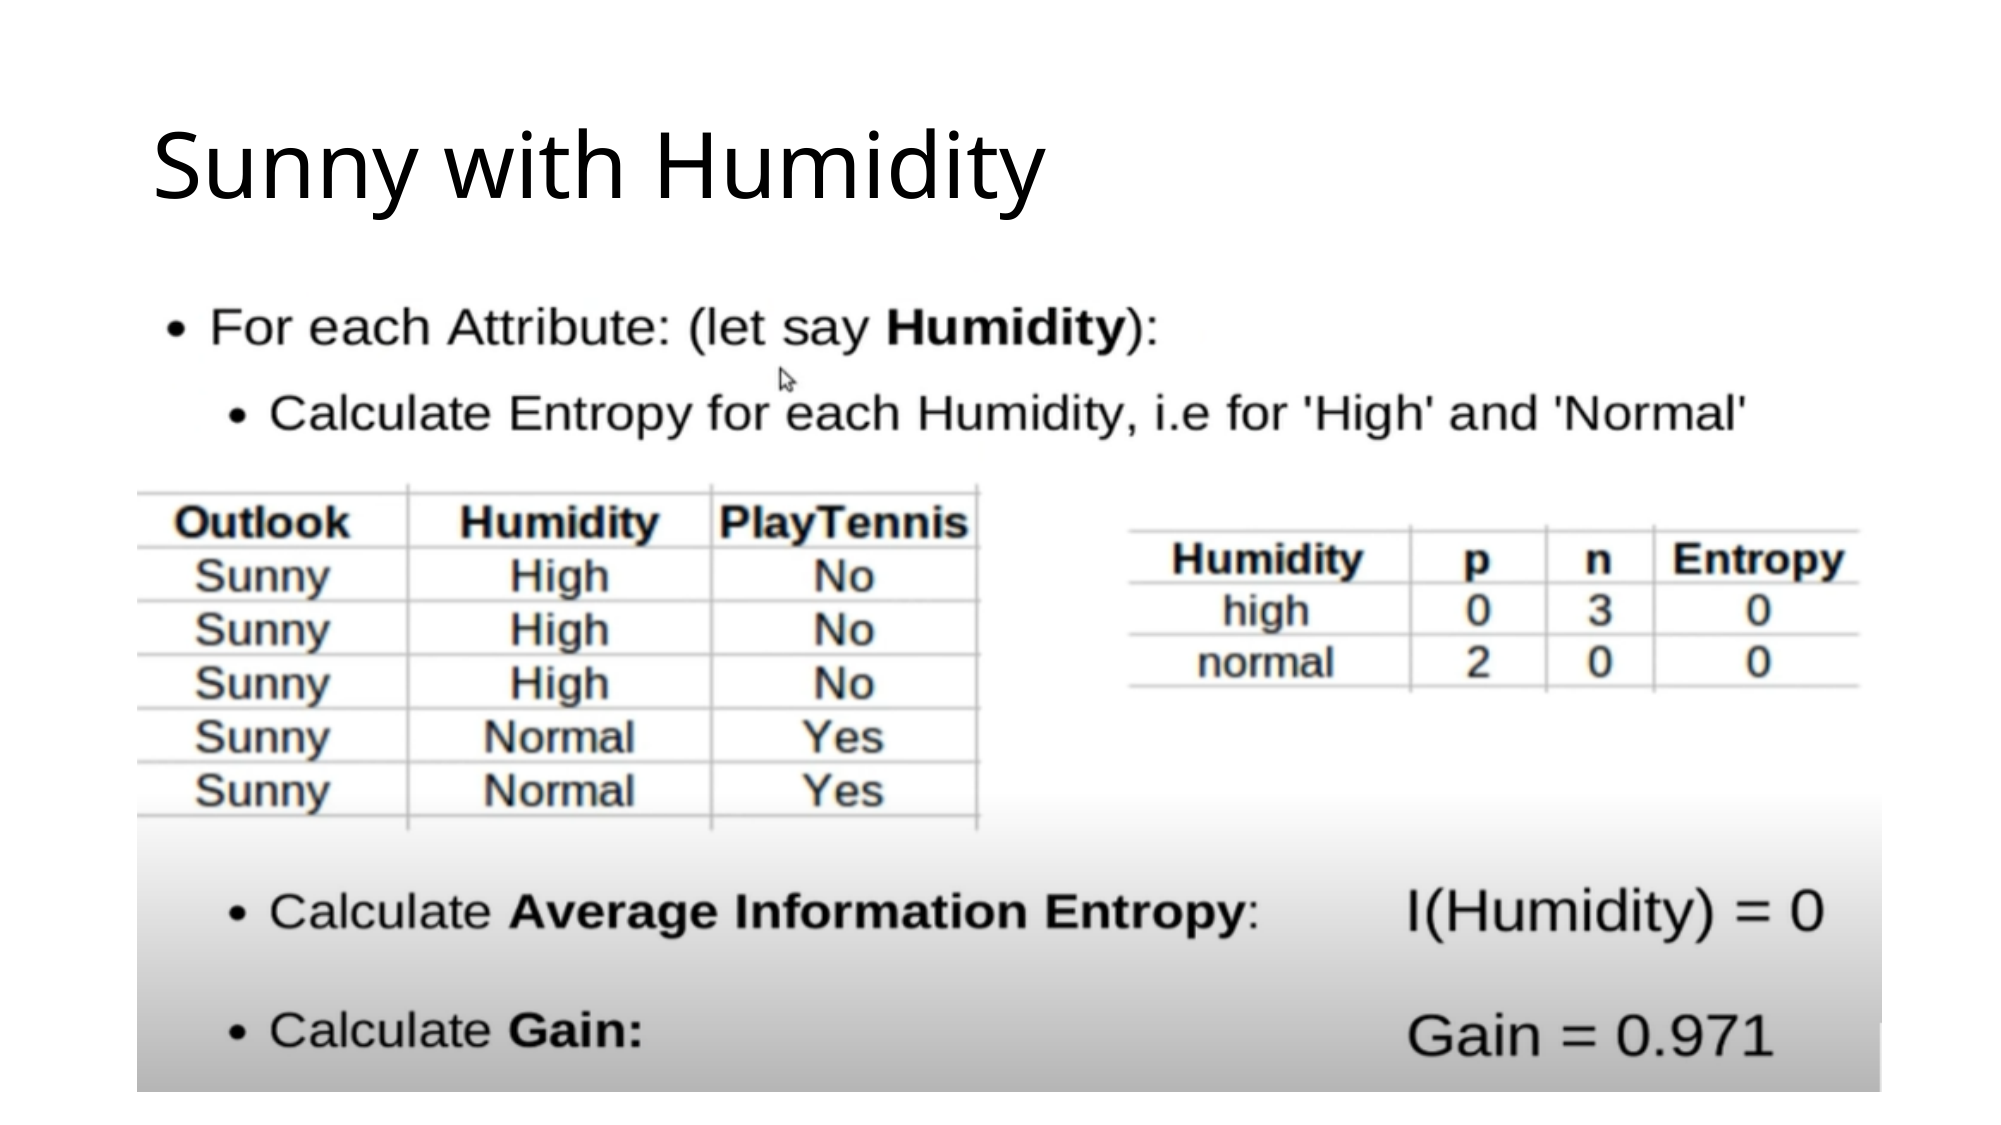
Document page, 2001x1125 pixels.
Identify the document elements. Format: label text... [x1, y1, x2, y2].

title Sunny with Humidity [137, 59, 1863, 251]
picture [137, 251, 1882, 1092]
